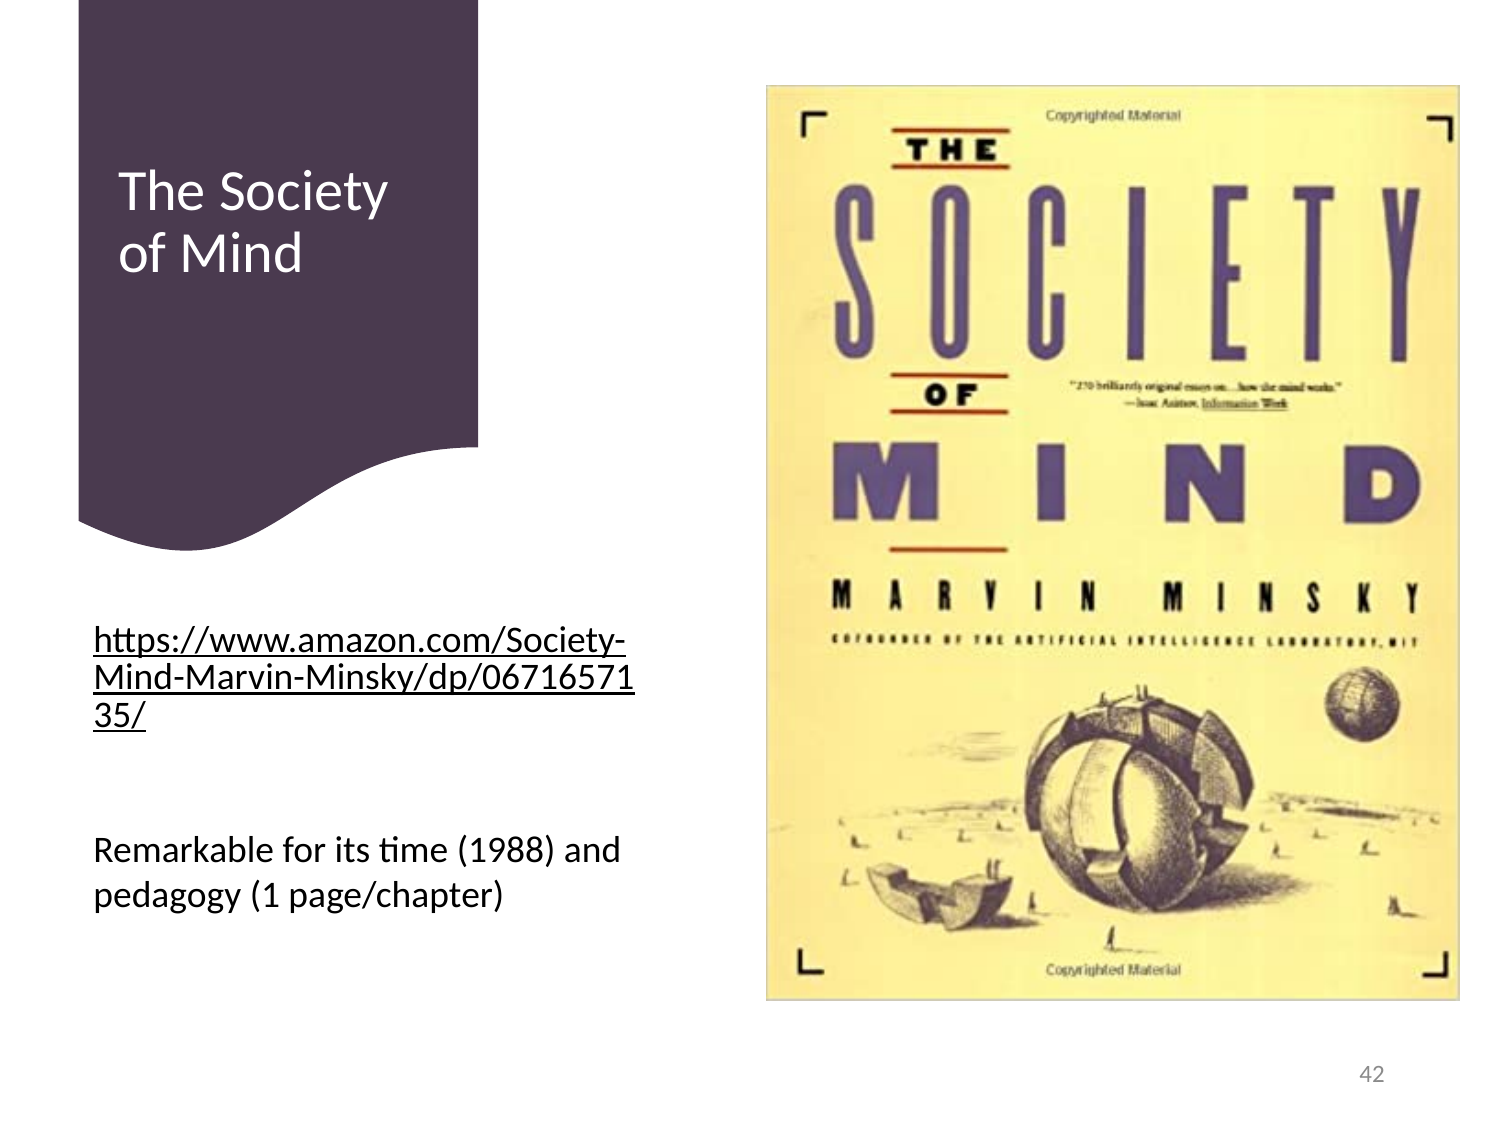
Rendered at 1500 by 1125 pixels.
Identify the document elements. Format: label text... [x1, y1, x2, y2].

text_box https://www.amazon.com/Society-Mind-Marvin-Minsky/dp/0671657135/ Remarkable for its time (1988) and pedagogy (1 page/chapter) [78, 607, 659, 847]
text_box [76, 0, 481, 553]
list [766, 84, 1460, 1001]
slide_number 42 [1344, 1042, 1422, 1103]
title The Society of Mind [103, 28, 453, 417]
